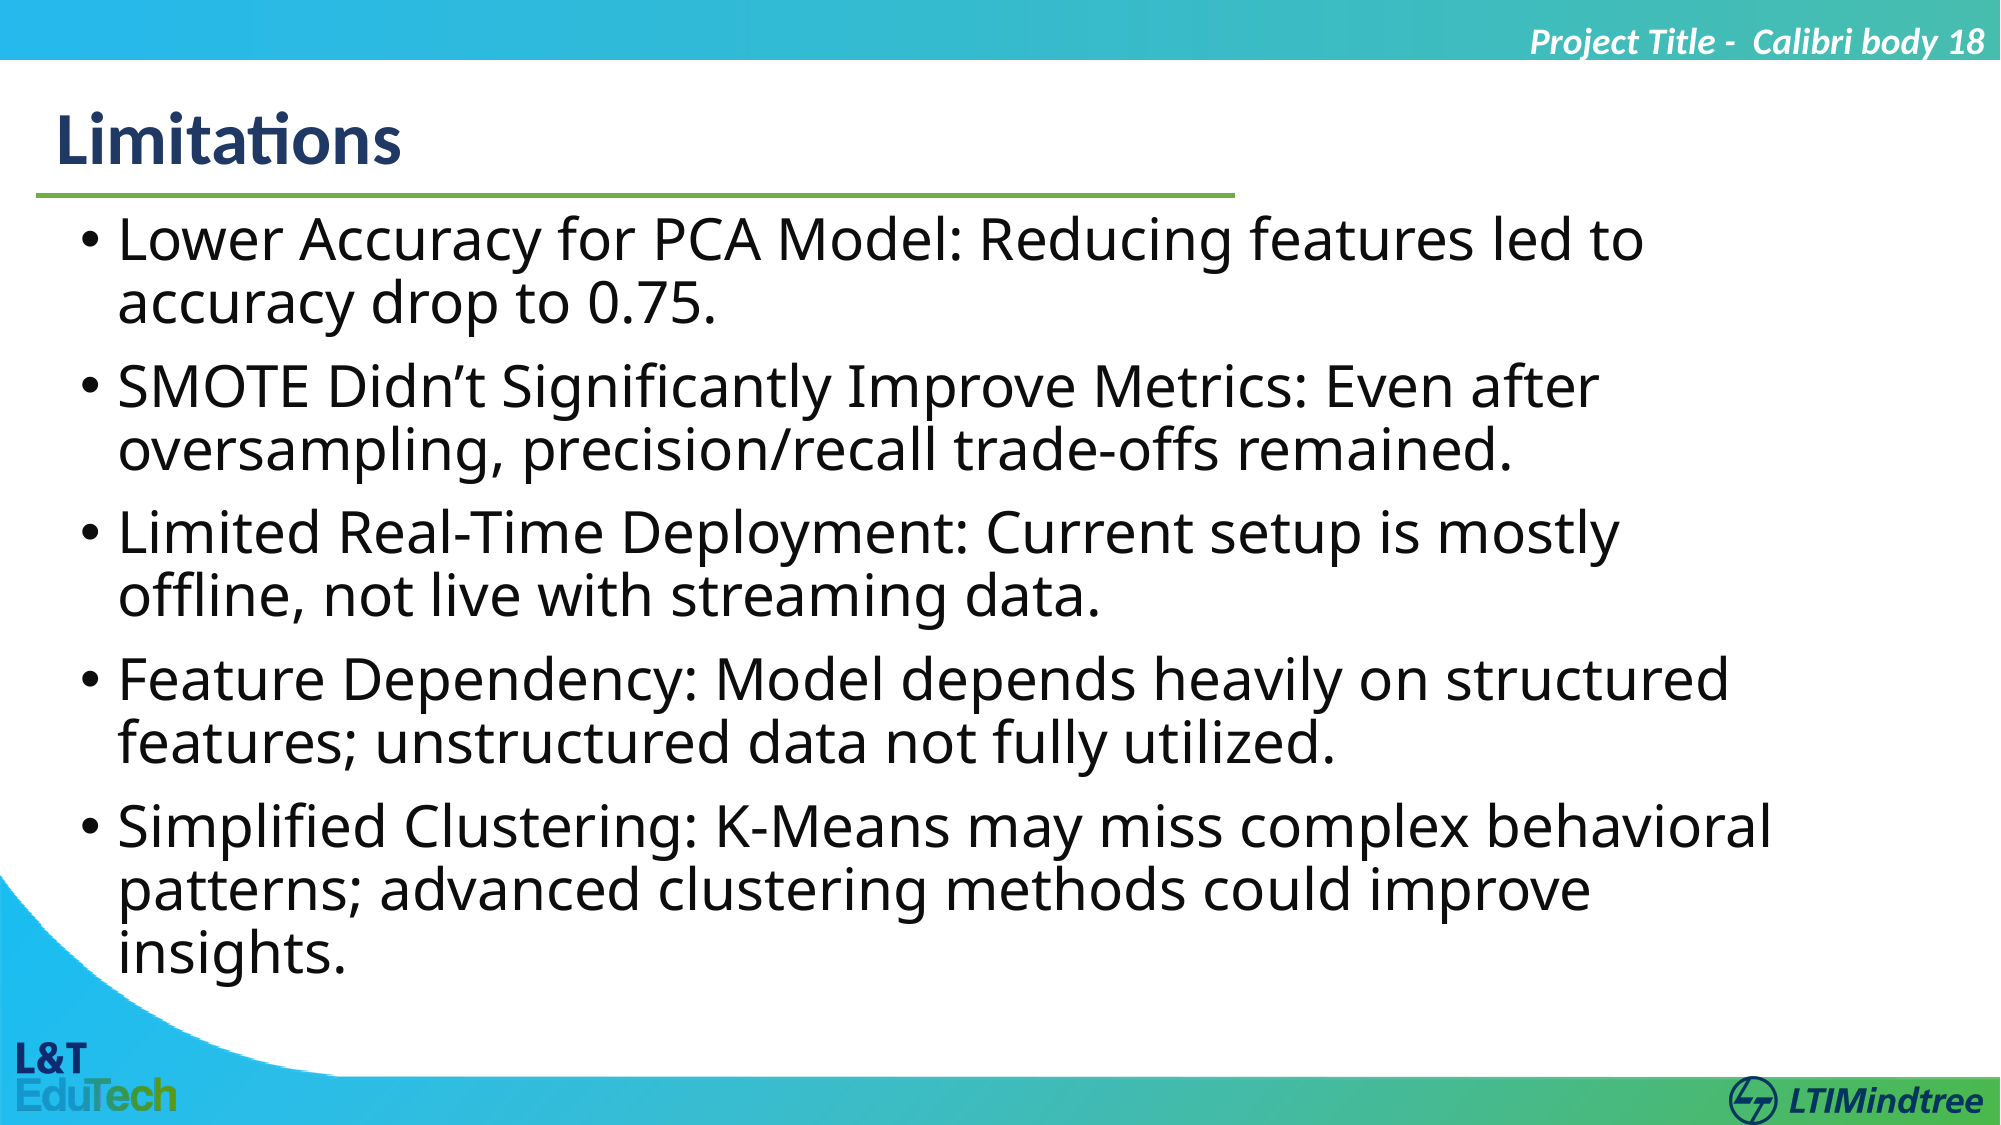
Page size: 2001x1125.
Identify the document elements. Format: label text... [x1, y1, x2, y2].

list Lower Accuracy for PCA Model: Reducing features led to accuracy drop to 0.75. SMOTE Didn’t Significantly Improve Metrics: Even after oversampling, precision/recall trade-offs remained. Limited Real-Time Deployment: Current setup is mostly offline, not live with streaming data. Feature Dependency: Model depends heavily on structured features; unstructured data not fully utilized. Simplified Clustering: K-Means may miss complex behavioral patterns; advanced clustering methods could improve insights. [64, 202, 1808, 883]
text_box Project Title - Calibri body 18 [999, 9, 2000, 114]
text_box Limitations [41, 82, 1785, 188]
picture [0, 875, 2000, 1125]
